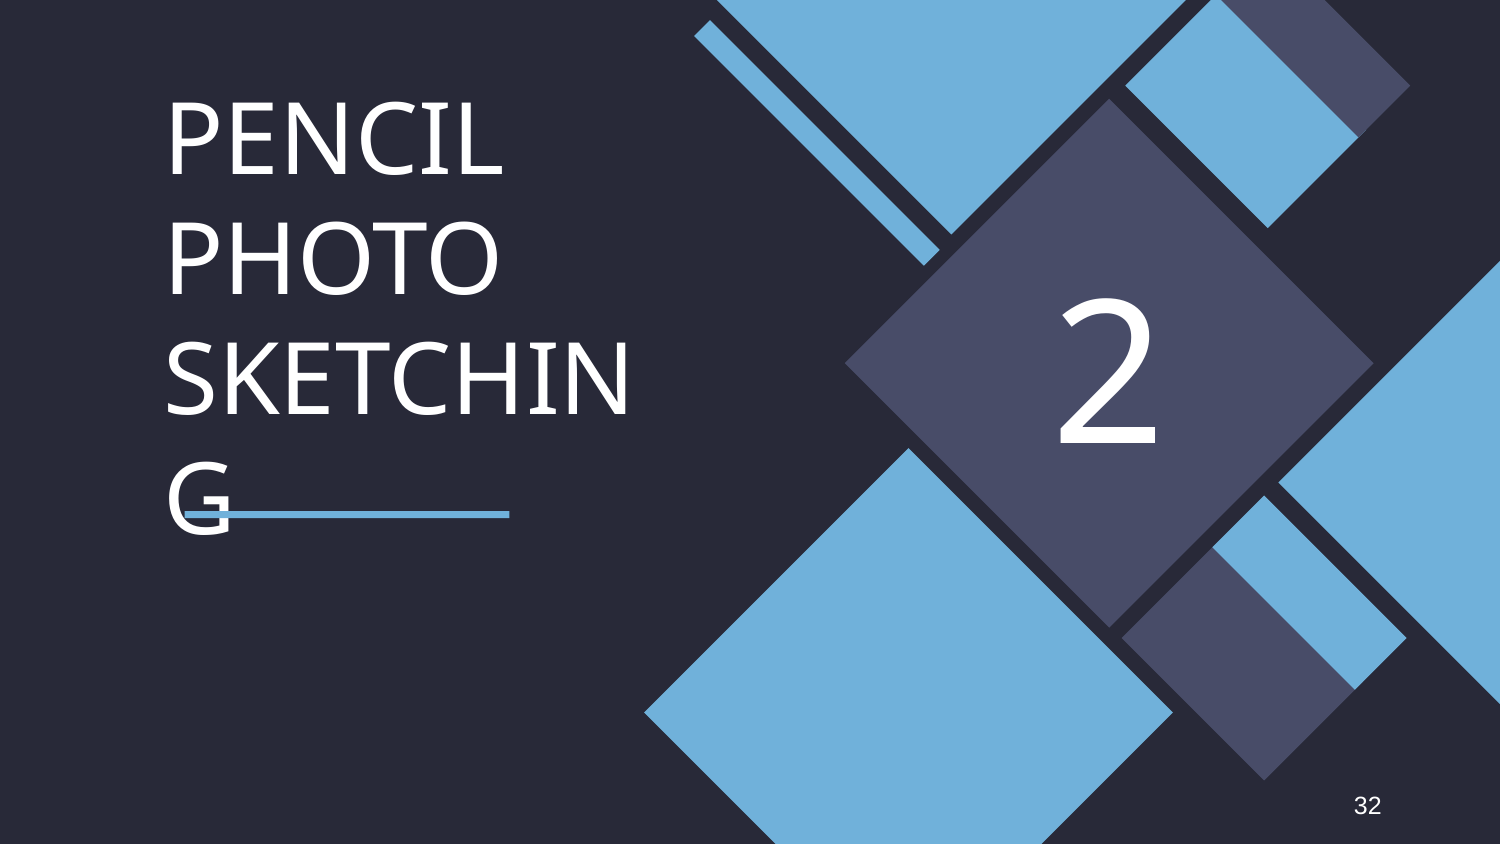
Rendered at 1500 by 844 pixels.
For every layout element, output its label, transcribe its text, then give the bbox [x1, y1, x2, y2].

title 2 [931, 276, 1287, 450]
text_box [184, 511, 510, 519]
slide_number 32 [1059, 782, 1397, 828]
title PENCIL PHOTO SKETCHING [148, 253, 718, 376]
